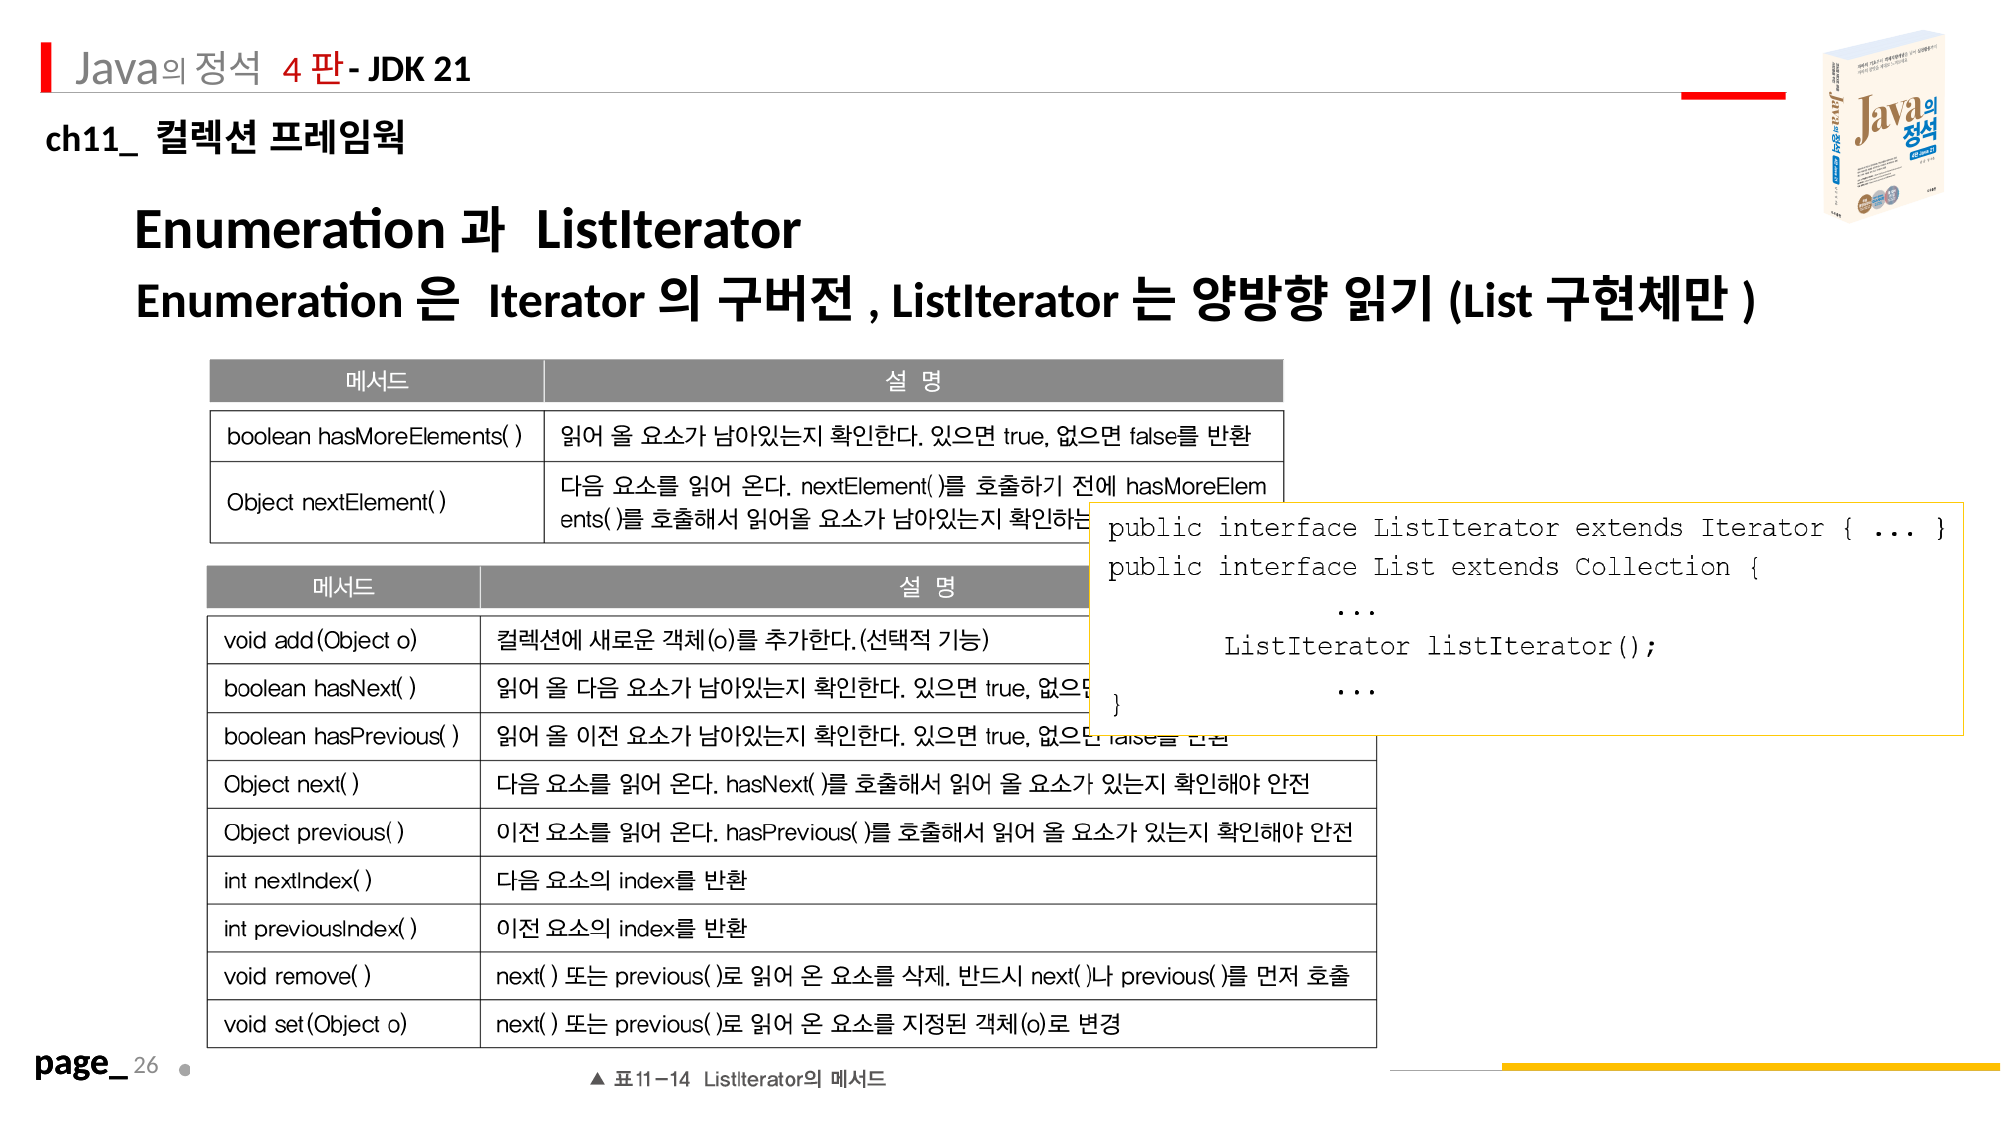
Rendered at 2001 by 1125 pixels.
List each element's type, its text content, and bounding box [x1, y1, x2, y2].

text_box Enumeration은 Iterator의 구버전, ListIterator는 양방향 읽기(List구현체만) [121, 260, 1796, 335]
slide_number 26 [106, 1033, 174, 1094]
picture [190, 343, 1964, 1096]
text_box Enumeration과 ListIterator [119, 182, 1952, 268]
picture [1819, 26, 1950, 182]
text_box page_ [19, 1030, 145, 1090]
